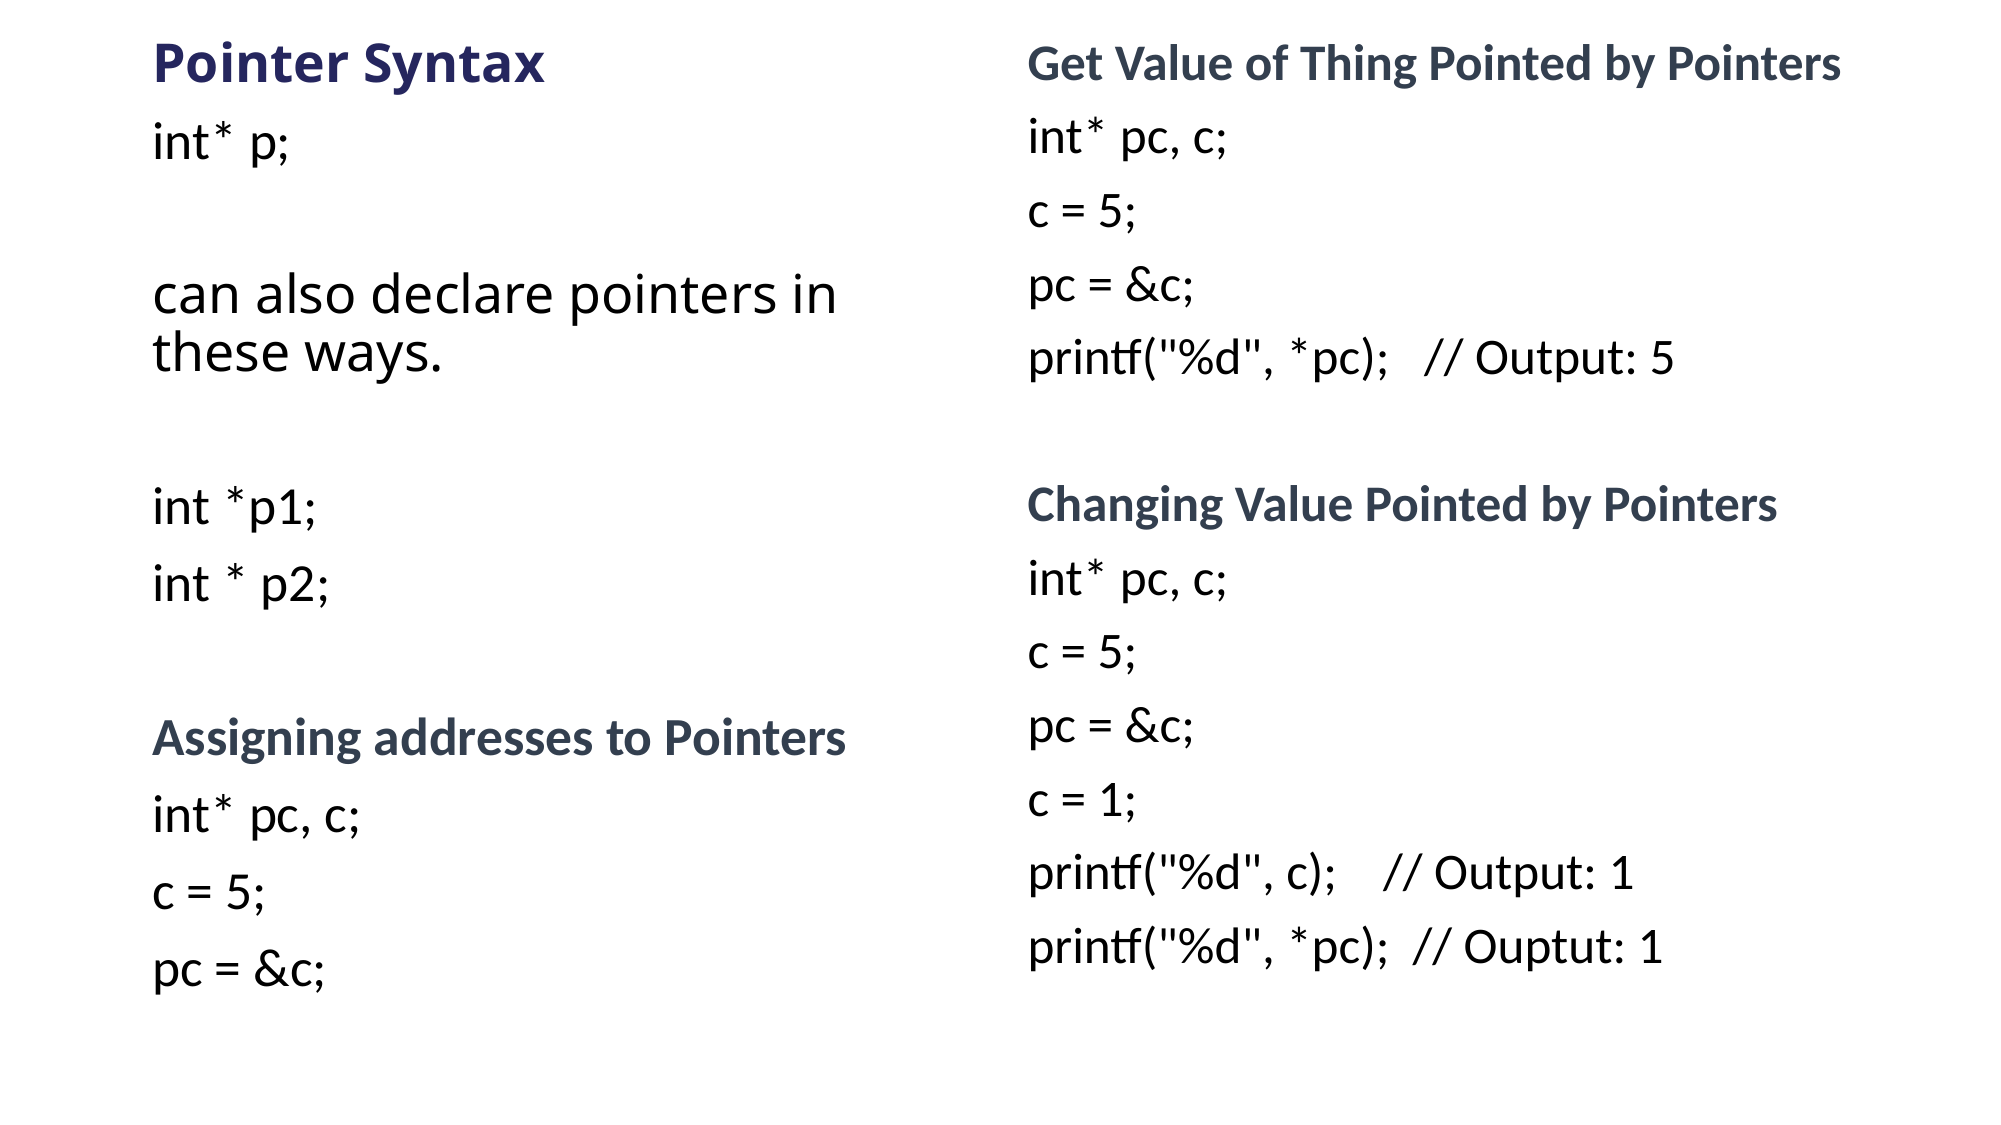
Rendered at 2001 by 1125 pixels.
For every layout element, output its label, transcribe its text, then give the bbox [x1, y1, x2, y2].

list Pointer Syntax int* p; can also declare pointers in these ways. int *p1; int * p2; Assigning addresses to Pointers int* pc, c; c = 5; pc = &c; [137, 28, 988, 1014]
list Get Value of Thing Pointed by Pointers int* pc, c; c = 5; pc = &c; printf("%d", *pc); // Output: 5 Changing Value Pointed by Pointers int* pc, c; c = 5; pc = &c; c = 1; printf("%d", c); // Output: 1 printf("%d", *pc); // Ouptut: 1 [1012, 28, 1863, 1014]
